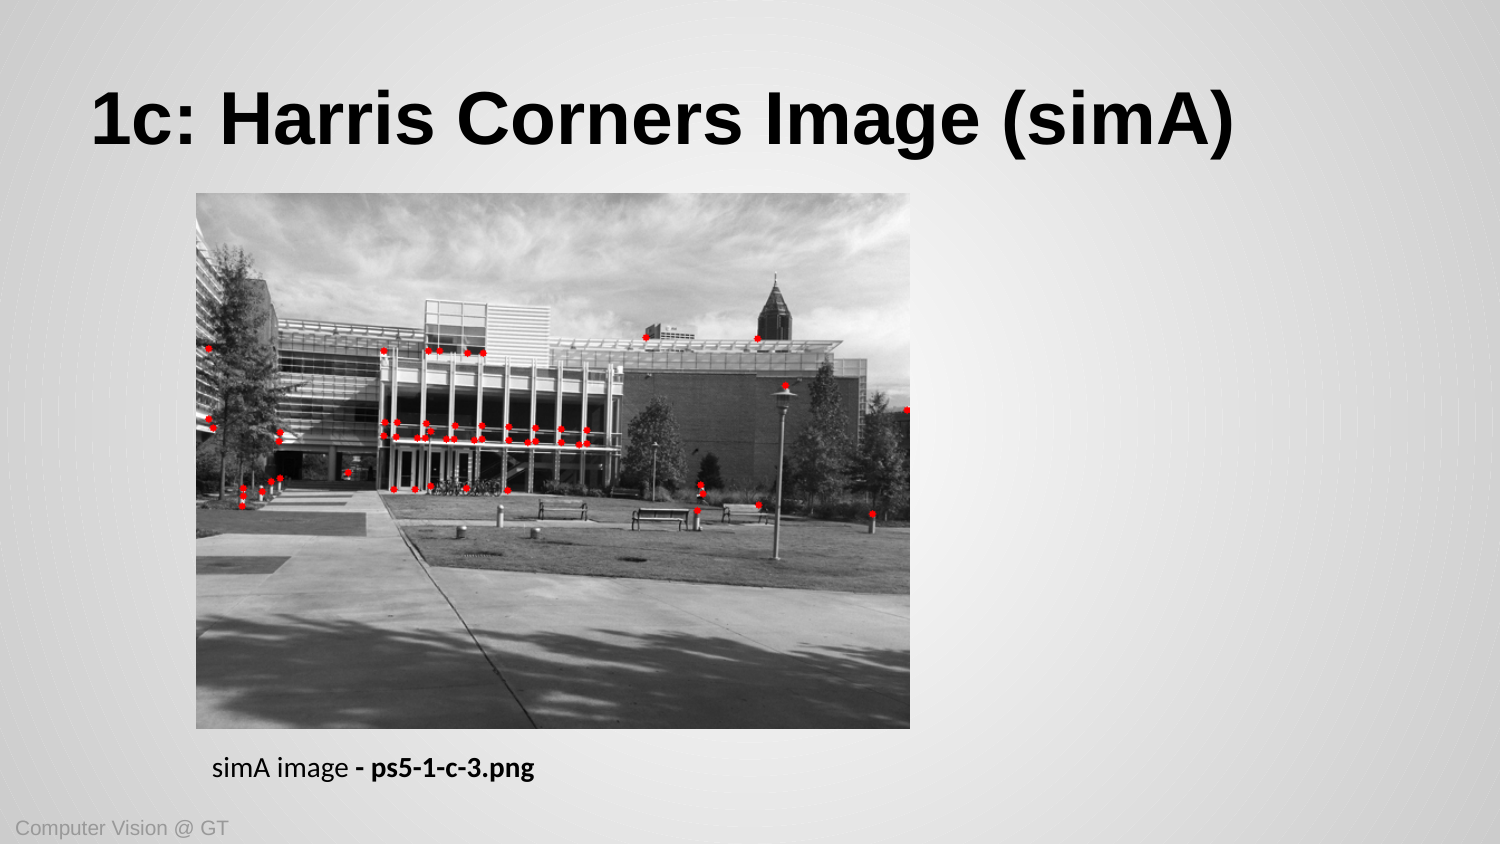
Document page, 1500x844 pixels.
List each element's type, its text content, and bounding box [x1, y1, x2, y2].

text_box Computer Vision @ GT [0, 811, 422, 844]
title 1c: Harris Corners Image (simA) [75, 33, 1425, 175]
text_box simA image - ps5-1-c-3.png [196, 737, 906, 811]
picture [196, 193, 910, 729]
